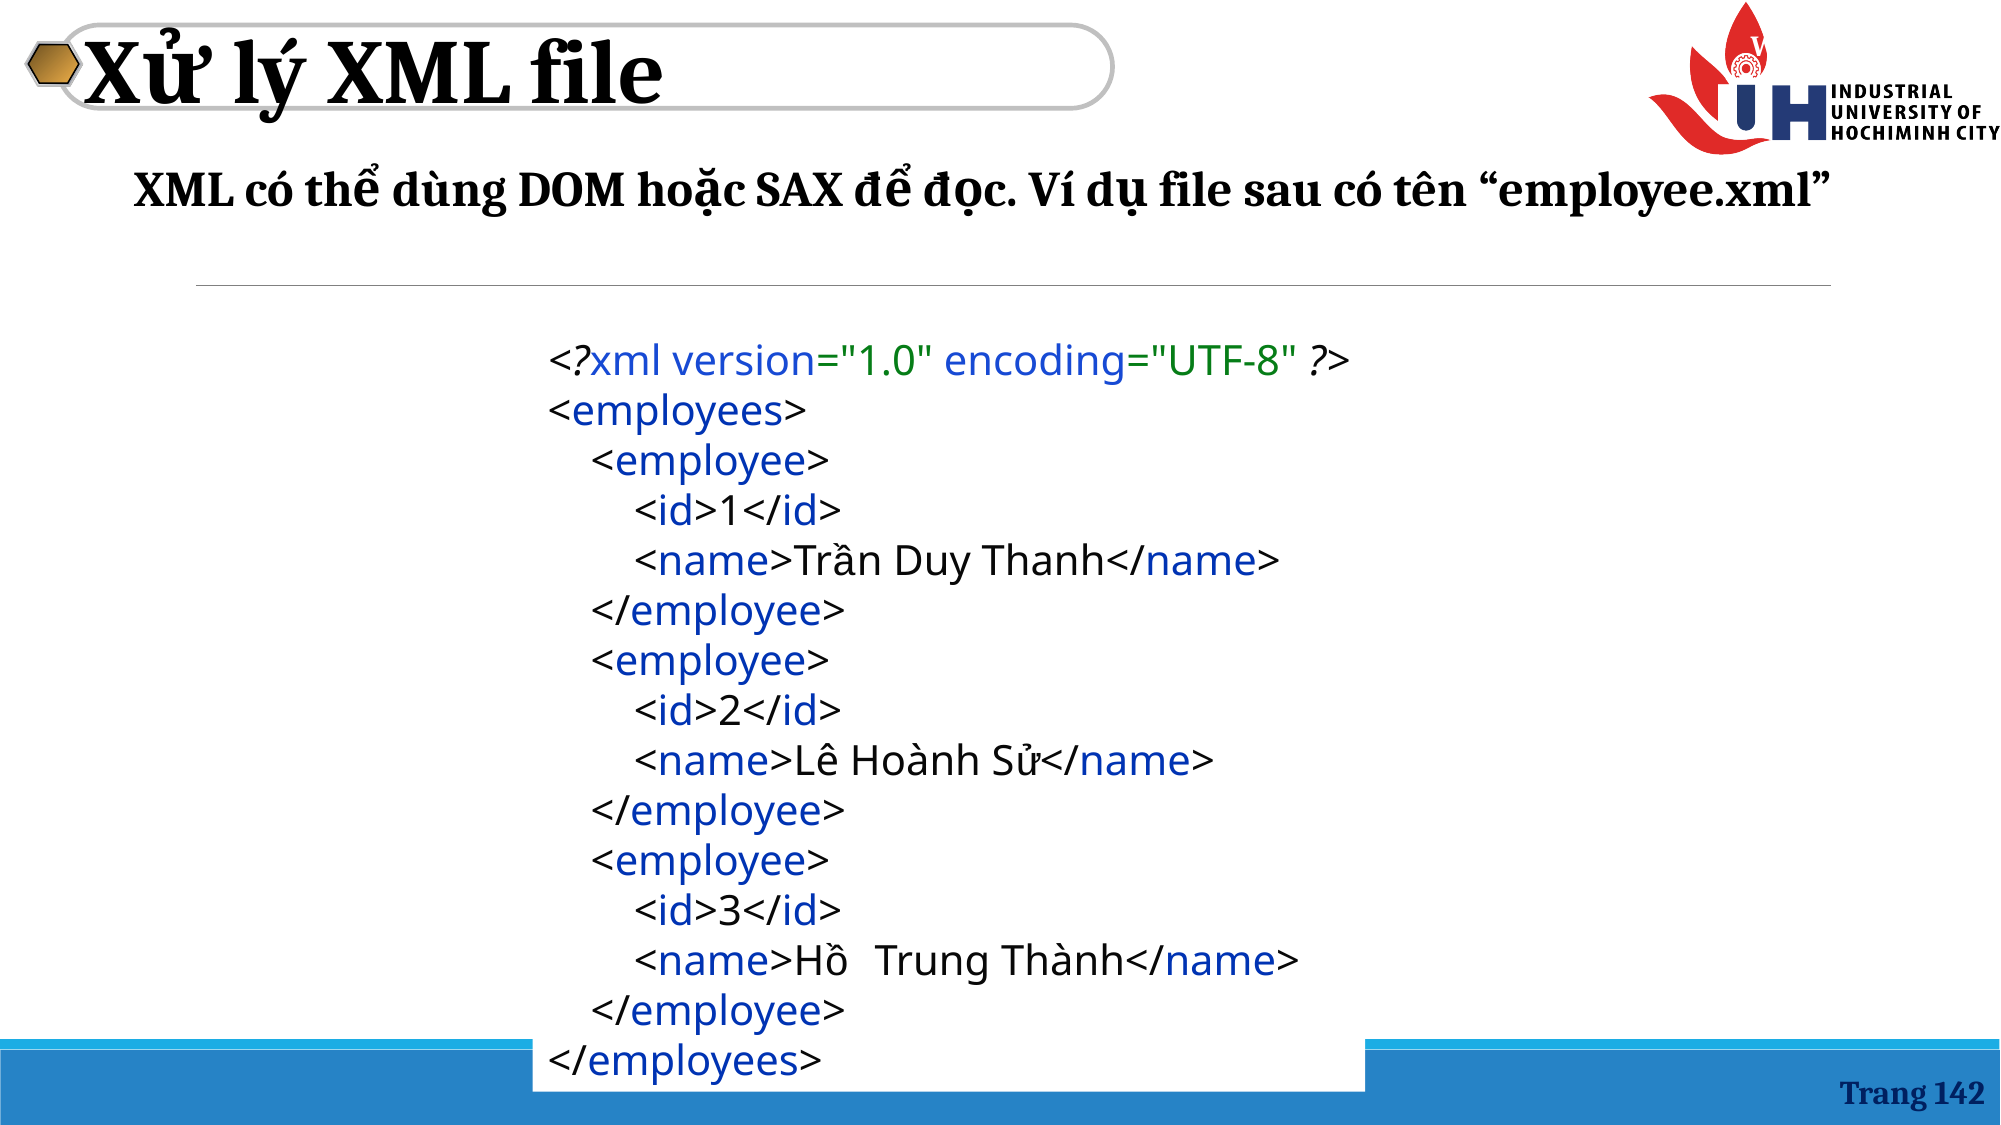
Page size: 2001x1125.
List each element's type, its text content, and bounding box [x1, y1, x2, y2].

text_box XML có thể dùng DOM hoặc SAX để đọc. Ví dụ file sau có tên “employee.xml” [119, 149, 1995, 1010]
picture [1648, 1, 2000, 155]
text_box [24, 24, 1113, 109]
text_box <?xml version="1.0" encoding="UTF-8" ?> <employees> <employee> <id>1</id> <name>Trần Duy Thanh</name> </employee> <employee> <id>2</id> <name>Lê Hoành Sử</name> </employee> <employee> <id>3</id> <name>Hồ Trung Thành</name> </employee> </employees> [532, 326, 1366, 1092]
slide_number Trang 142 [1533, 1060, 2000, 1121]
